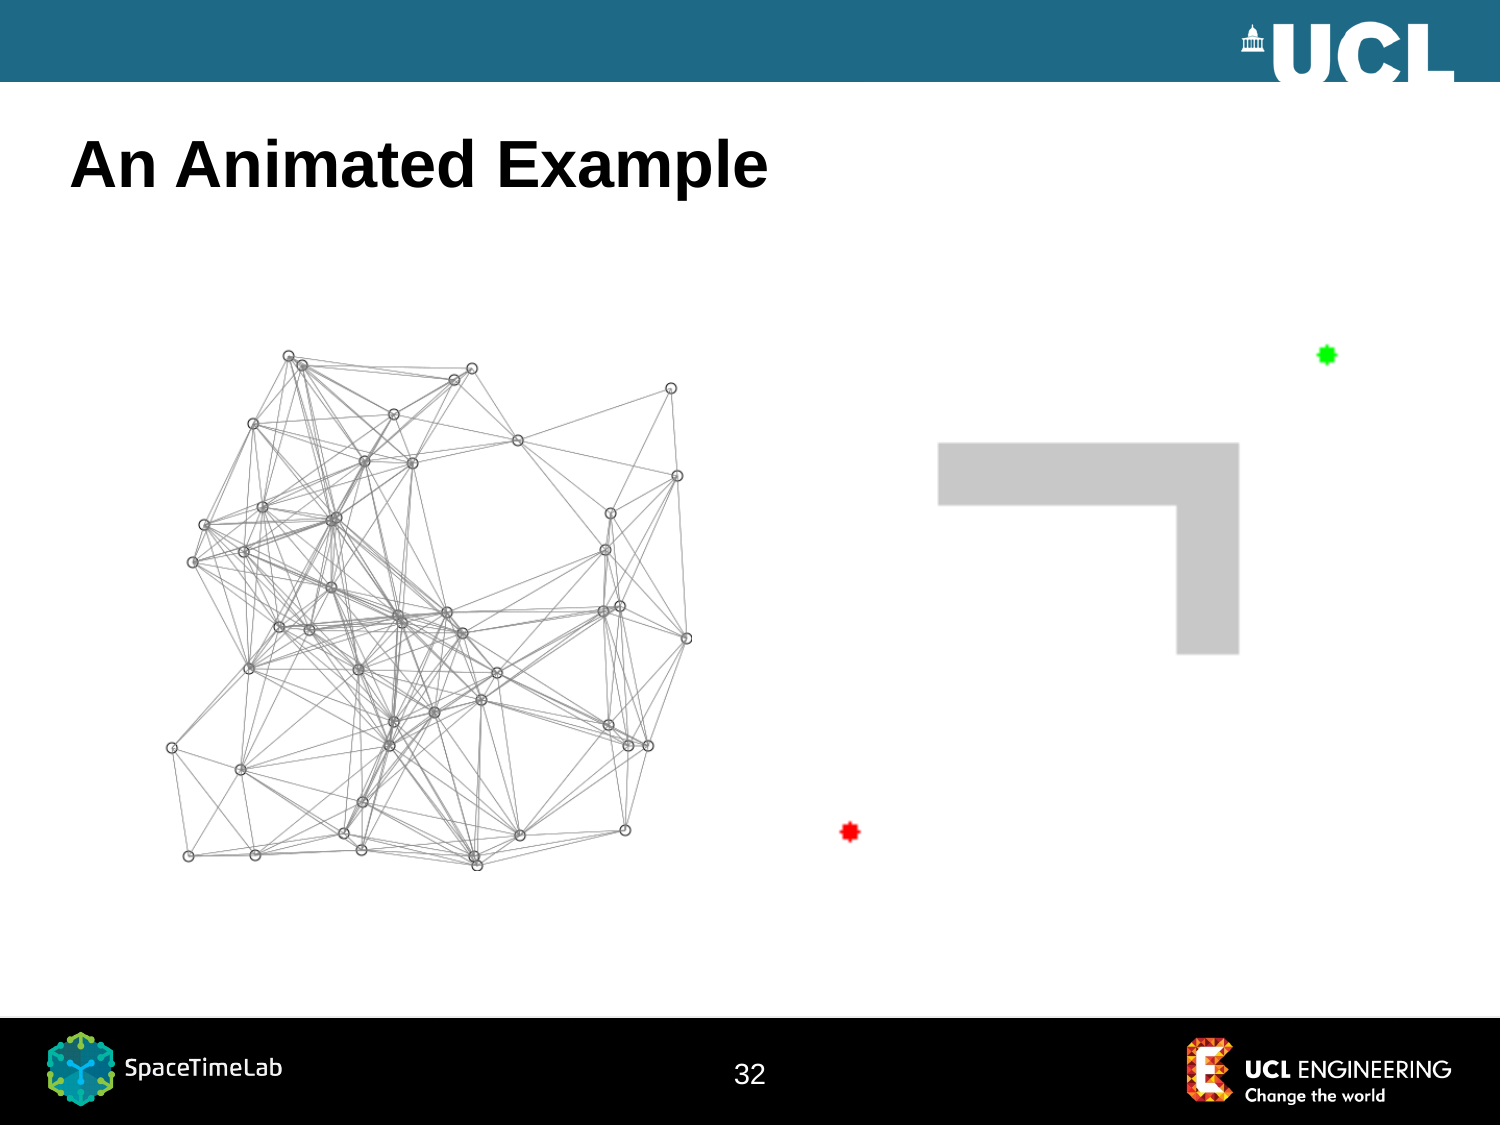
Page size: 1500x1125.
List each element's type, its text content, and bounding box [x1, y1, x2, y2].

picture [789, 267, 1417, 895]
picture [0, 990, 1500, 1125]
picture [149, 330, 692, 871]
footer 32 [496, 1042, 1004, 1103]
title An Animated Example [54, 113, 1447, 197]
